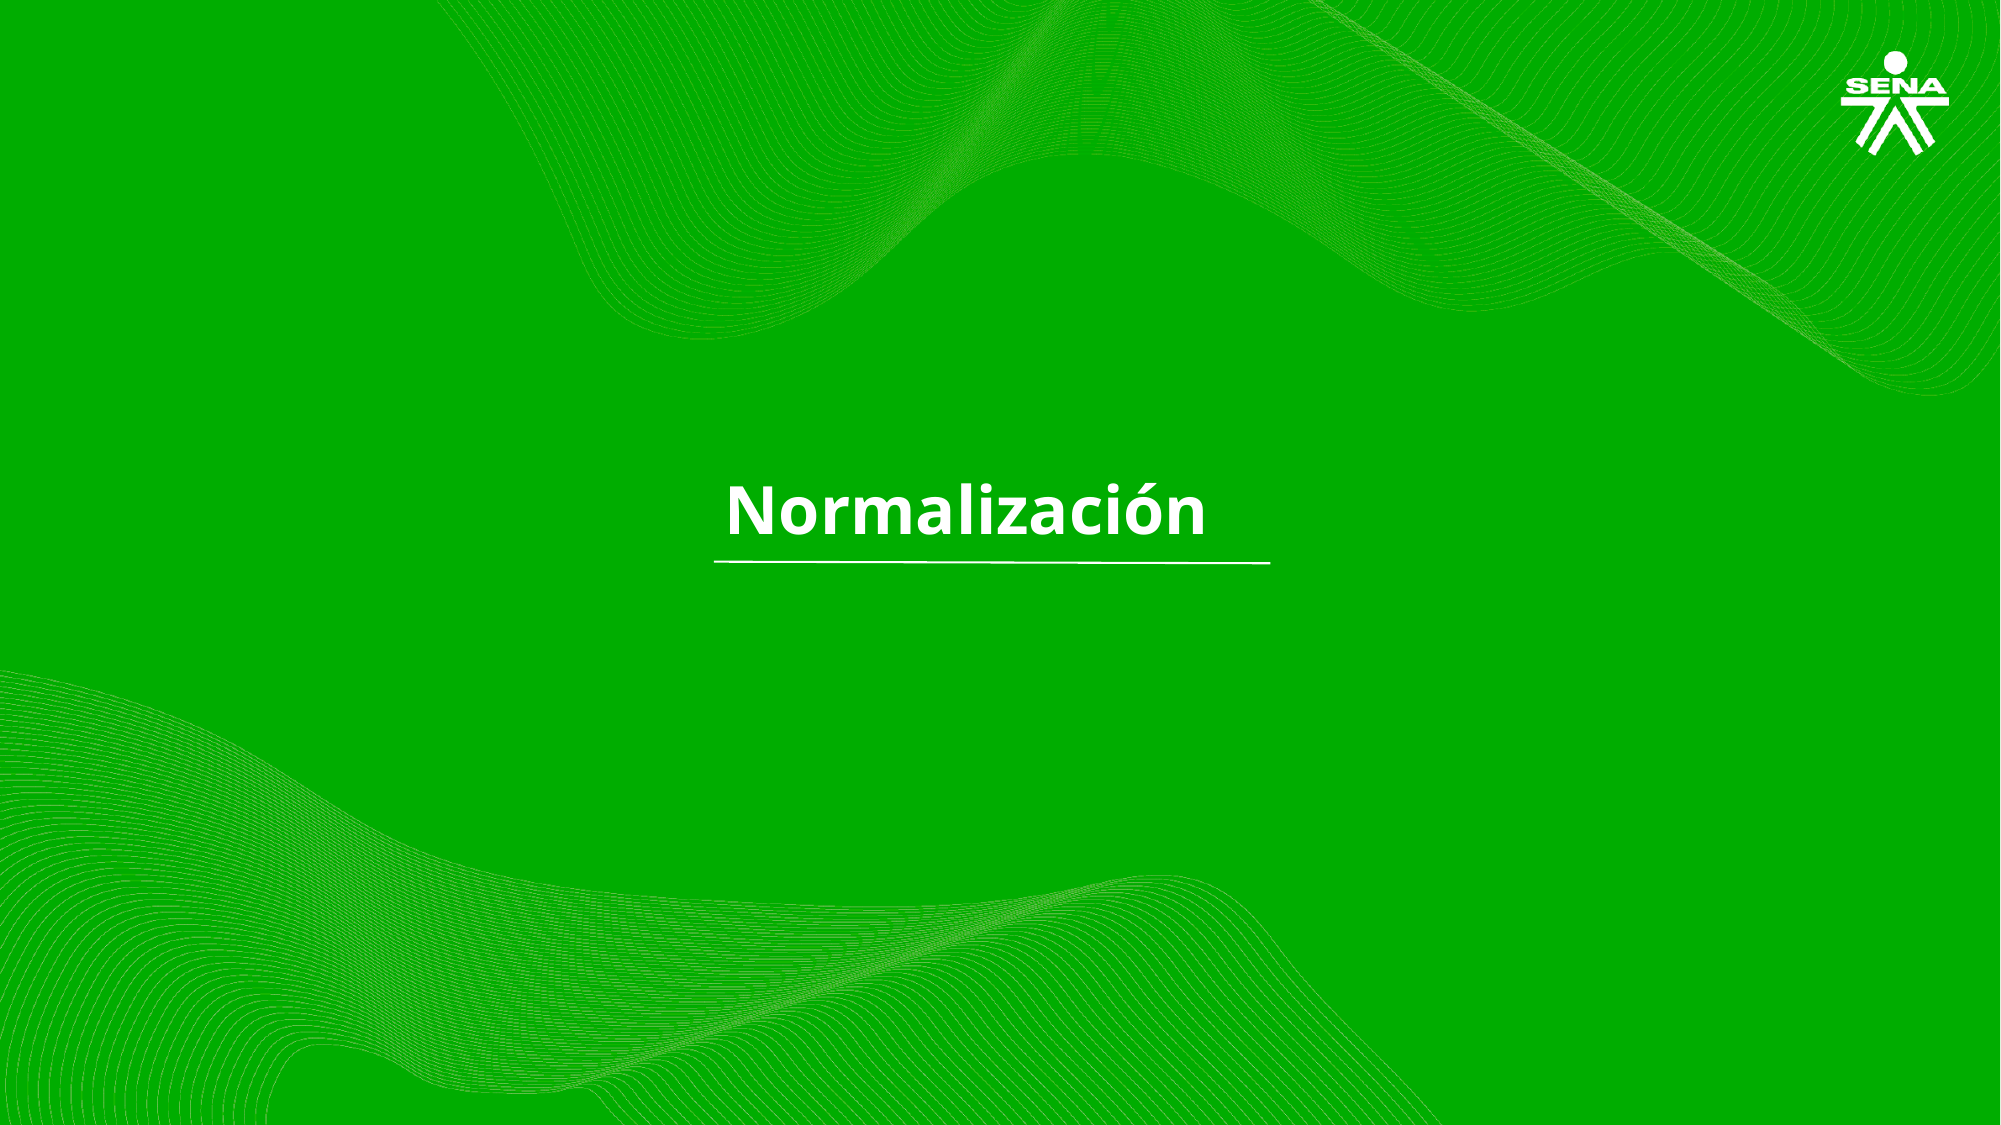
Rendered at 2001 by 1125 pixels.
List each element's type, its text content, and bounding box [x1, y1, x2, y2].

text_box Normalización [416, 460, 1720, 636]
picture [0, 0, 2001, 1125]
